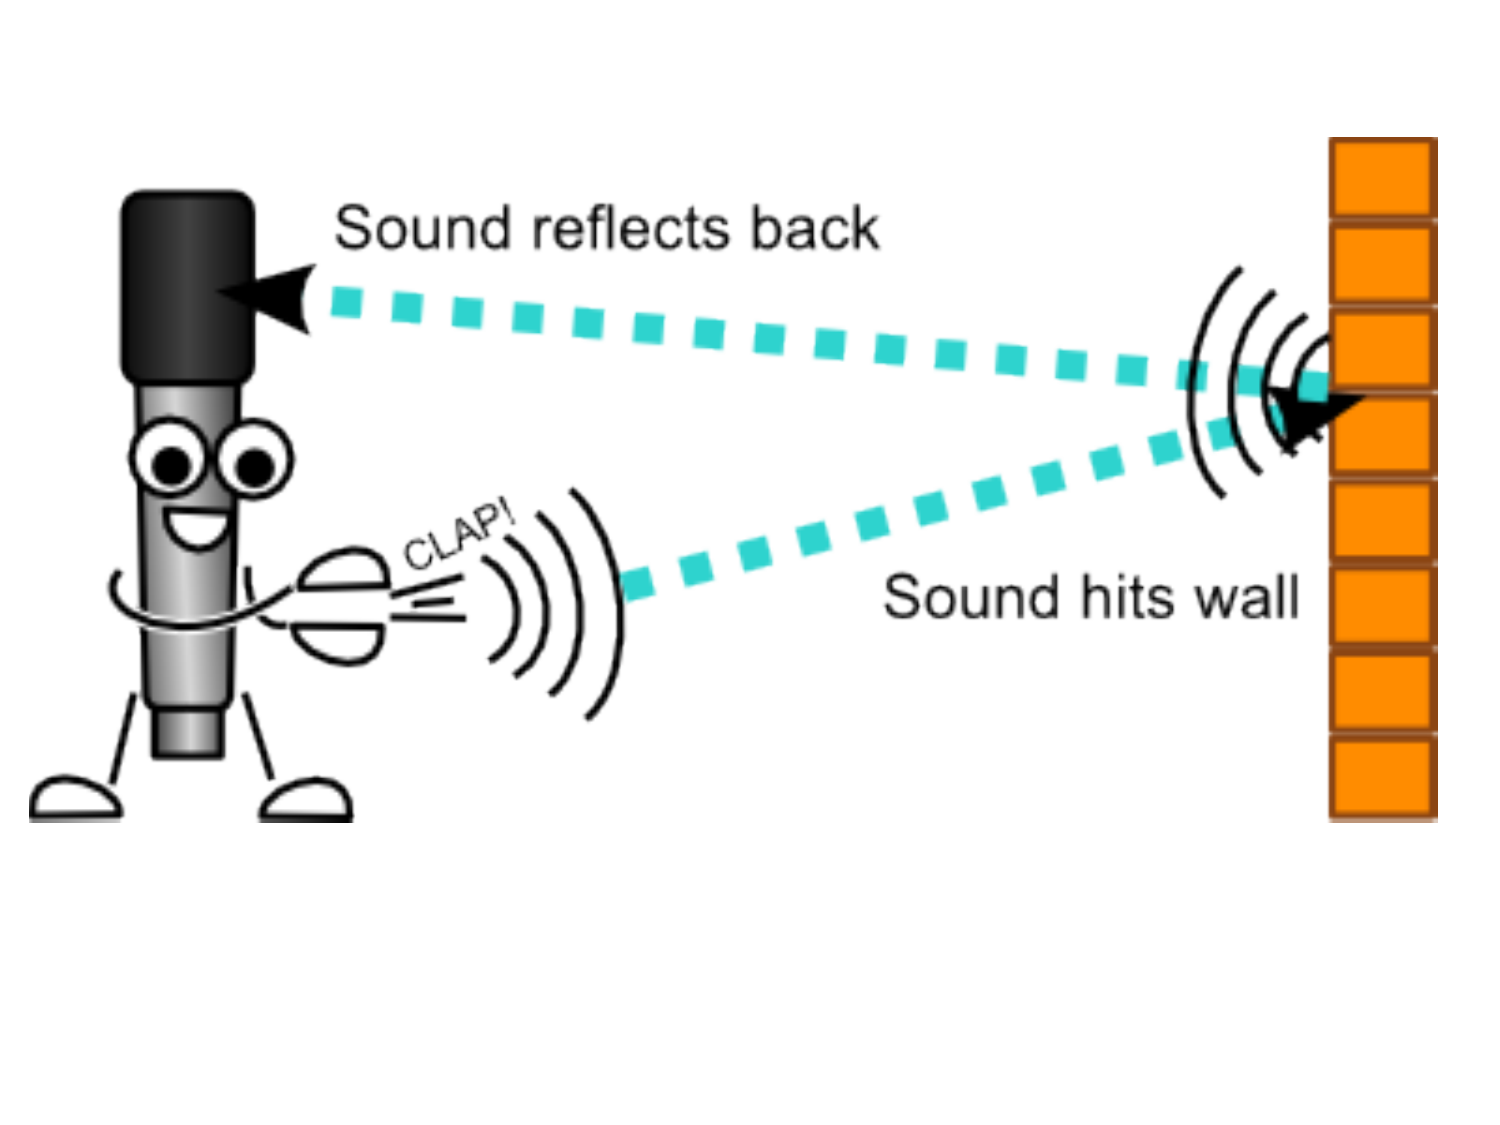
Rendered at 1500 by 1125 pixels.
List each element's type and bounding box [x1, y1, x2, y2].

list [29, 136, 1438, 823]
